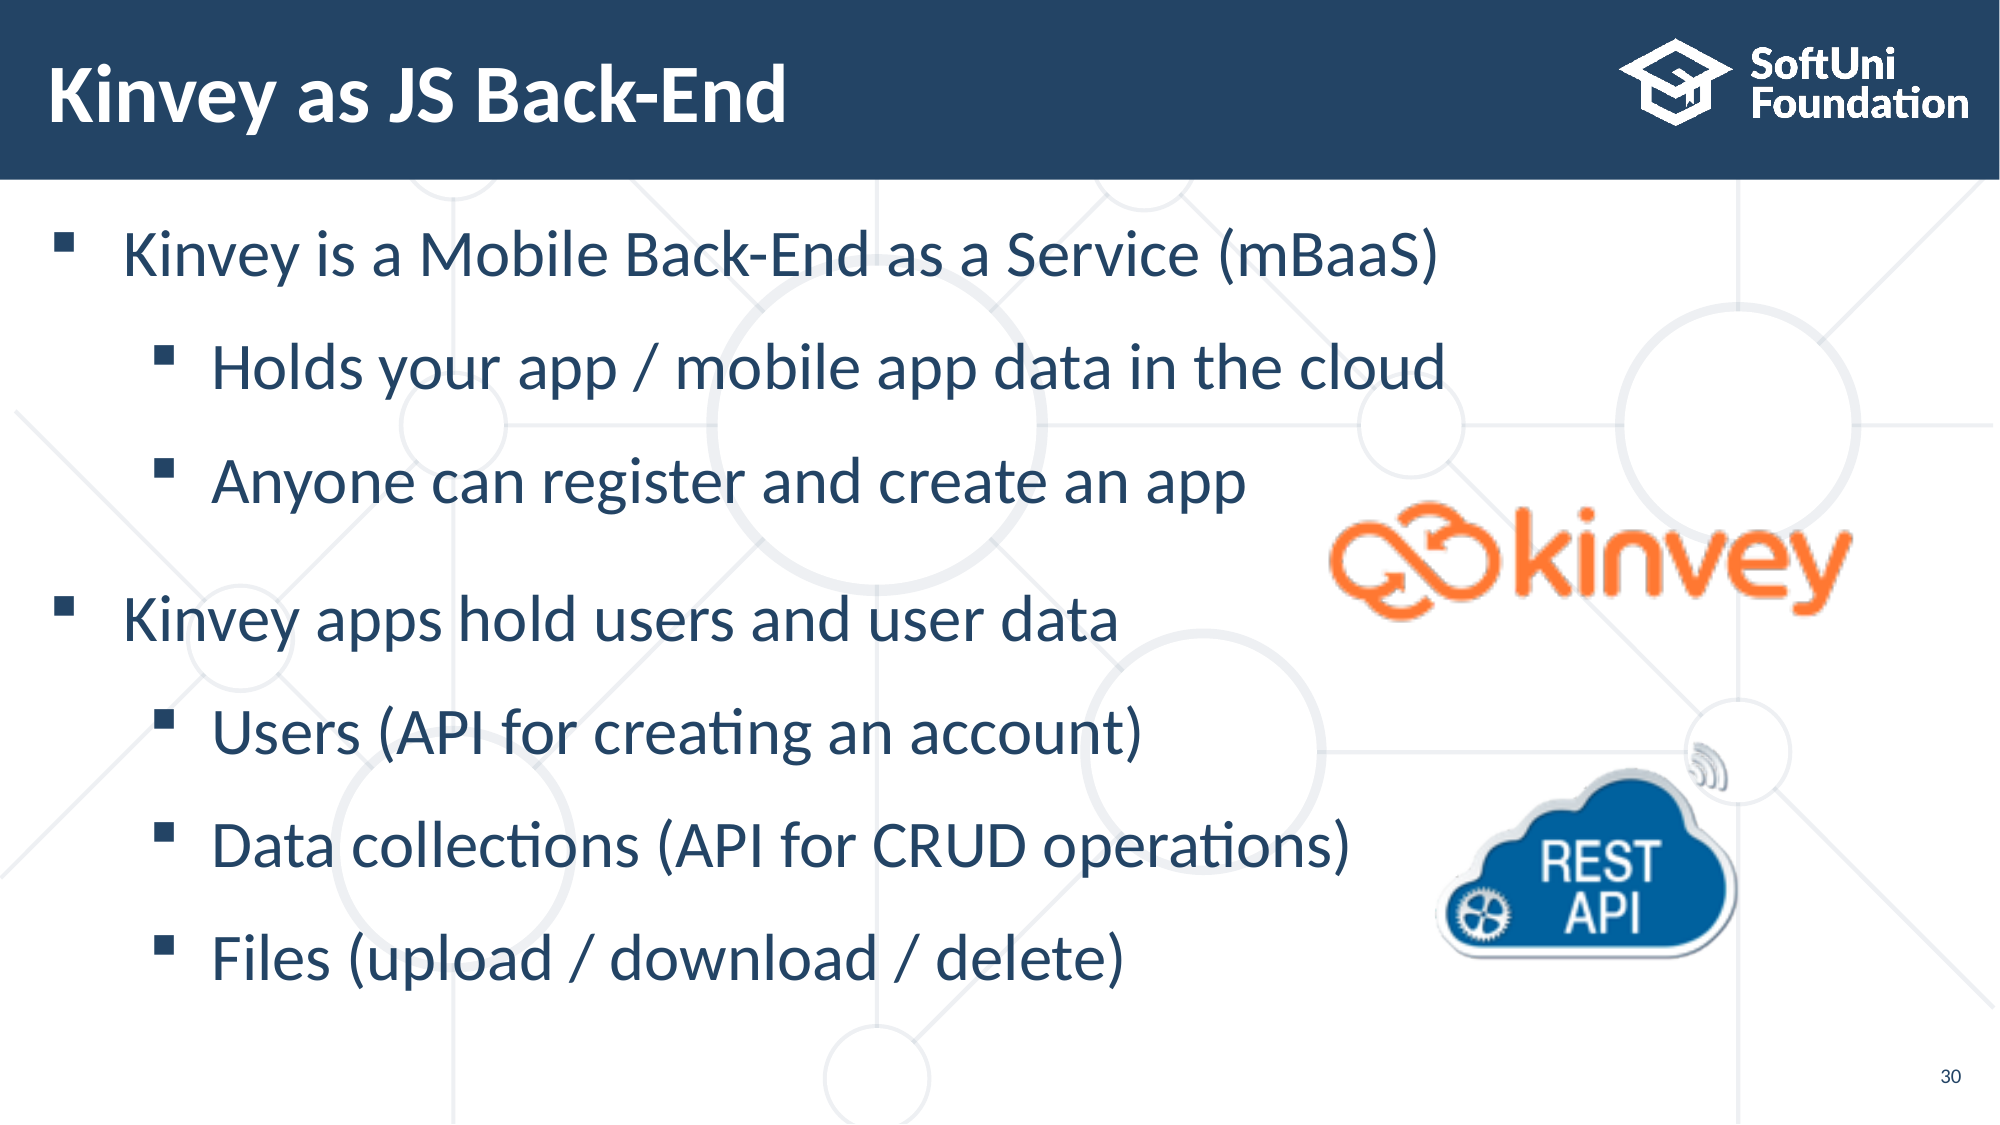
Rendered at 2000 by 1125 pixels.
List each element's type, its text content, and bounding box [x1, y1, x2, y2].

title Kinvey as JS Back-End [31, 16, 1591, 162]
picture [1434, 724, 1749, 1040]
picture [1618, 38, 1968, 126]
list Kinvey is a Mobile Back-End as a Service (mBaaS) Holds your app / mobile app data in the cloud Anyone can register and create an app Kinvey apps hold users and user data Users (API for creating an account) Data collections (API for CRUD operations) Files (upload / download / delete) [31, 196, 1970, 1050]
picture [1297, 465, 1886, 659]
slide_number 30 [1896, 1049, 1968, 1101]
